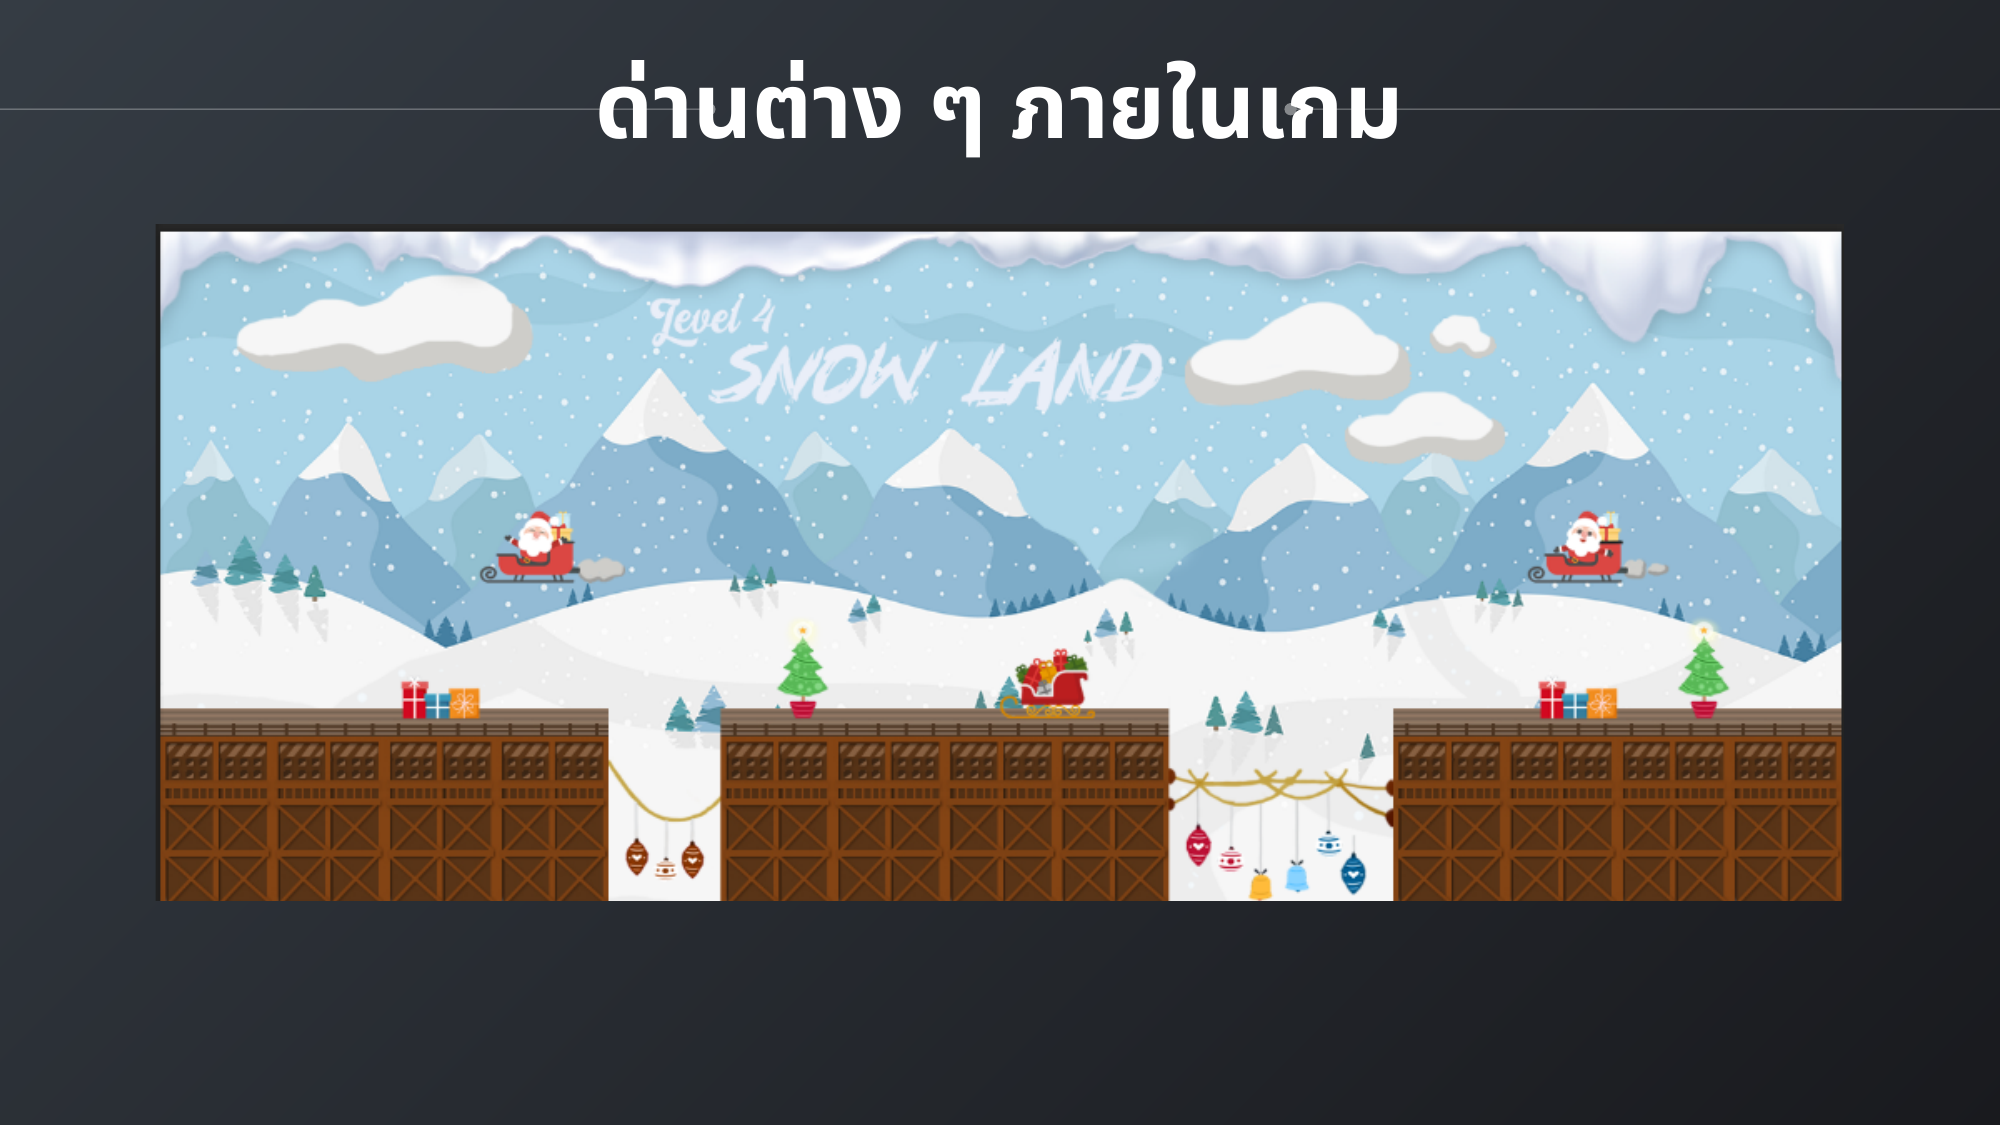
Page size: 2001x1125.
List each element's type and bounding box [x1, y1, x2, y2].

picture [155, 224, 1845, 901]
text_box [0, 39, 2000, 199]
